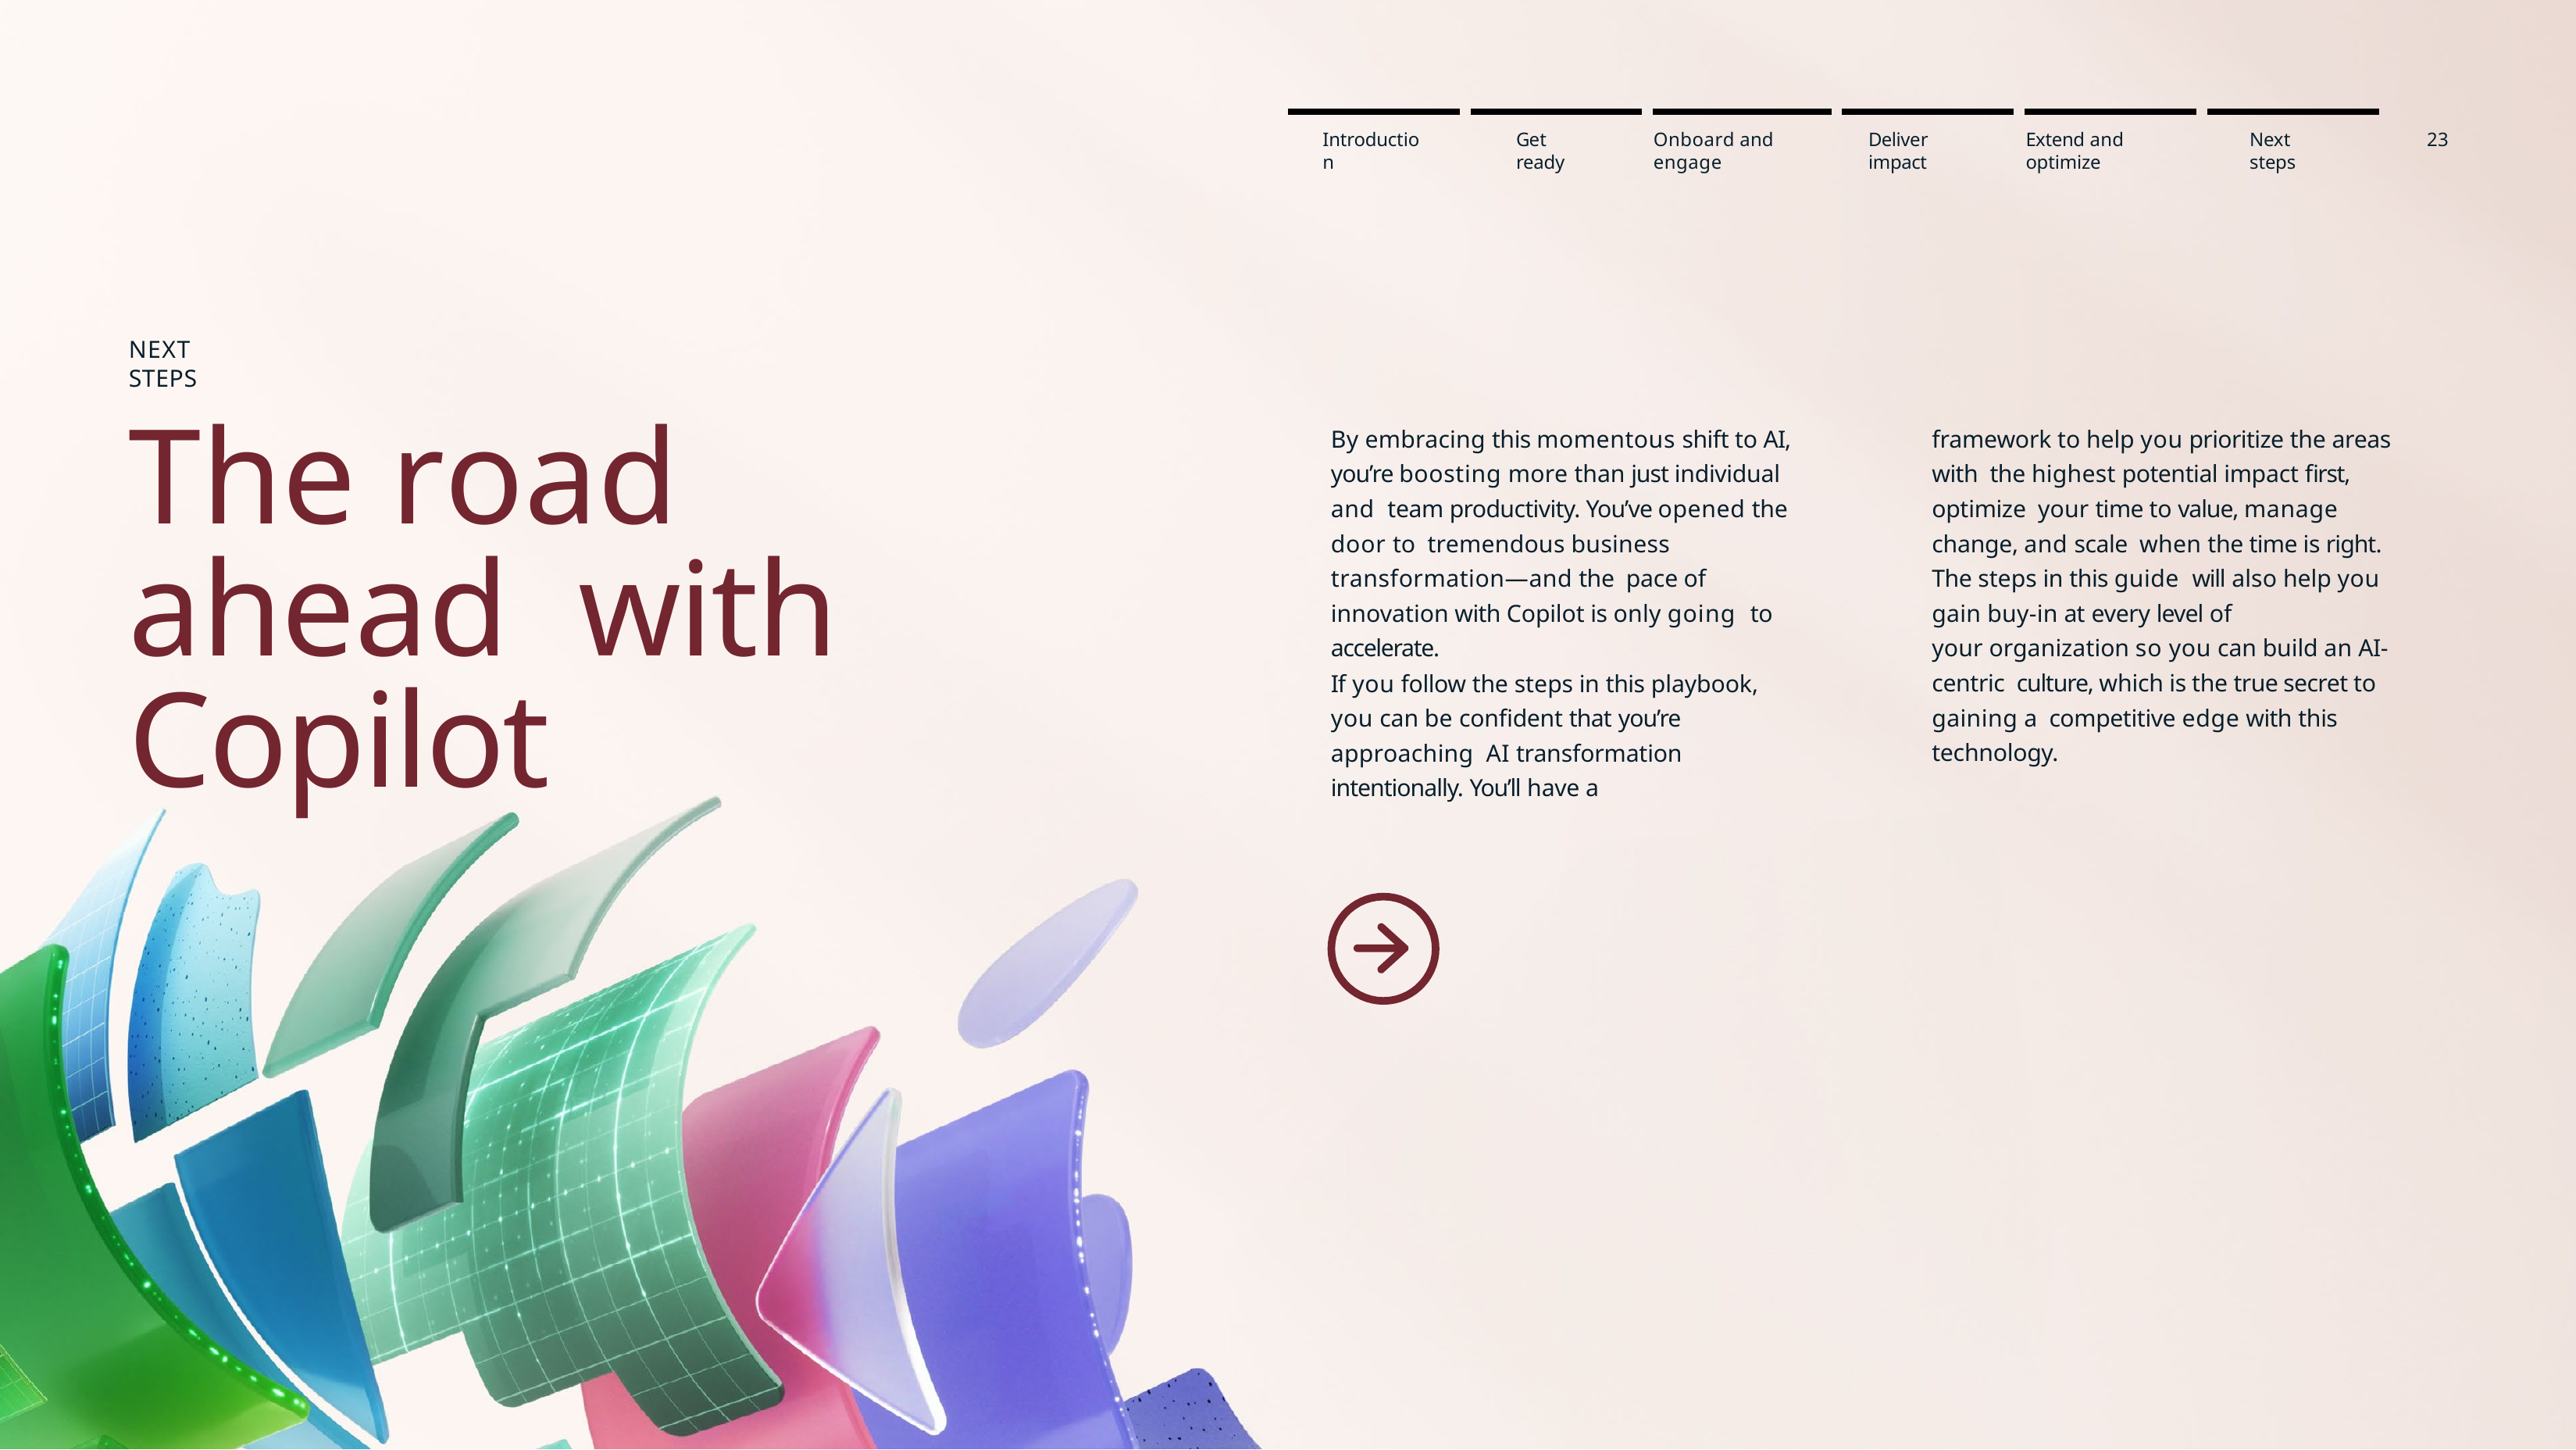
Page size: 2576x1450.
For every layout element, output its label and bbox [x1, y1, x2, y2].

text_box [1287, 108, 2380, 1005]
picture [0, 0, 2576, 1450]
